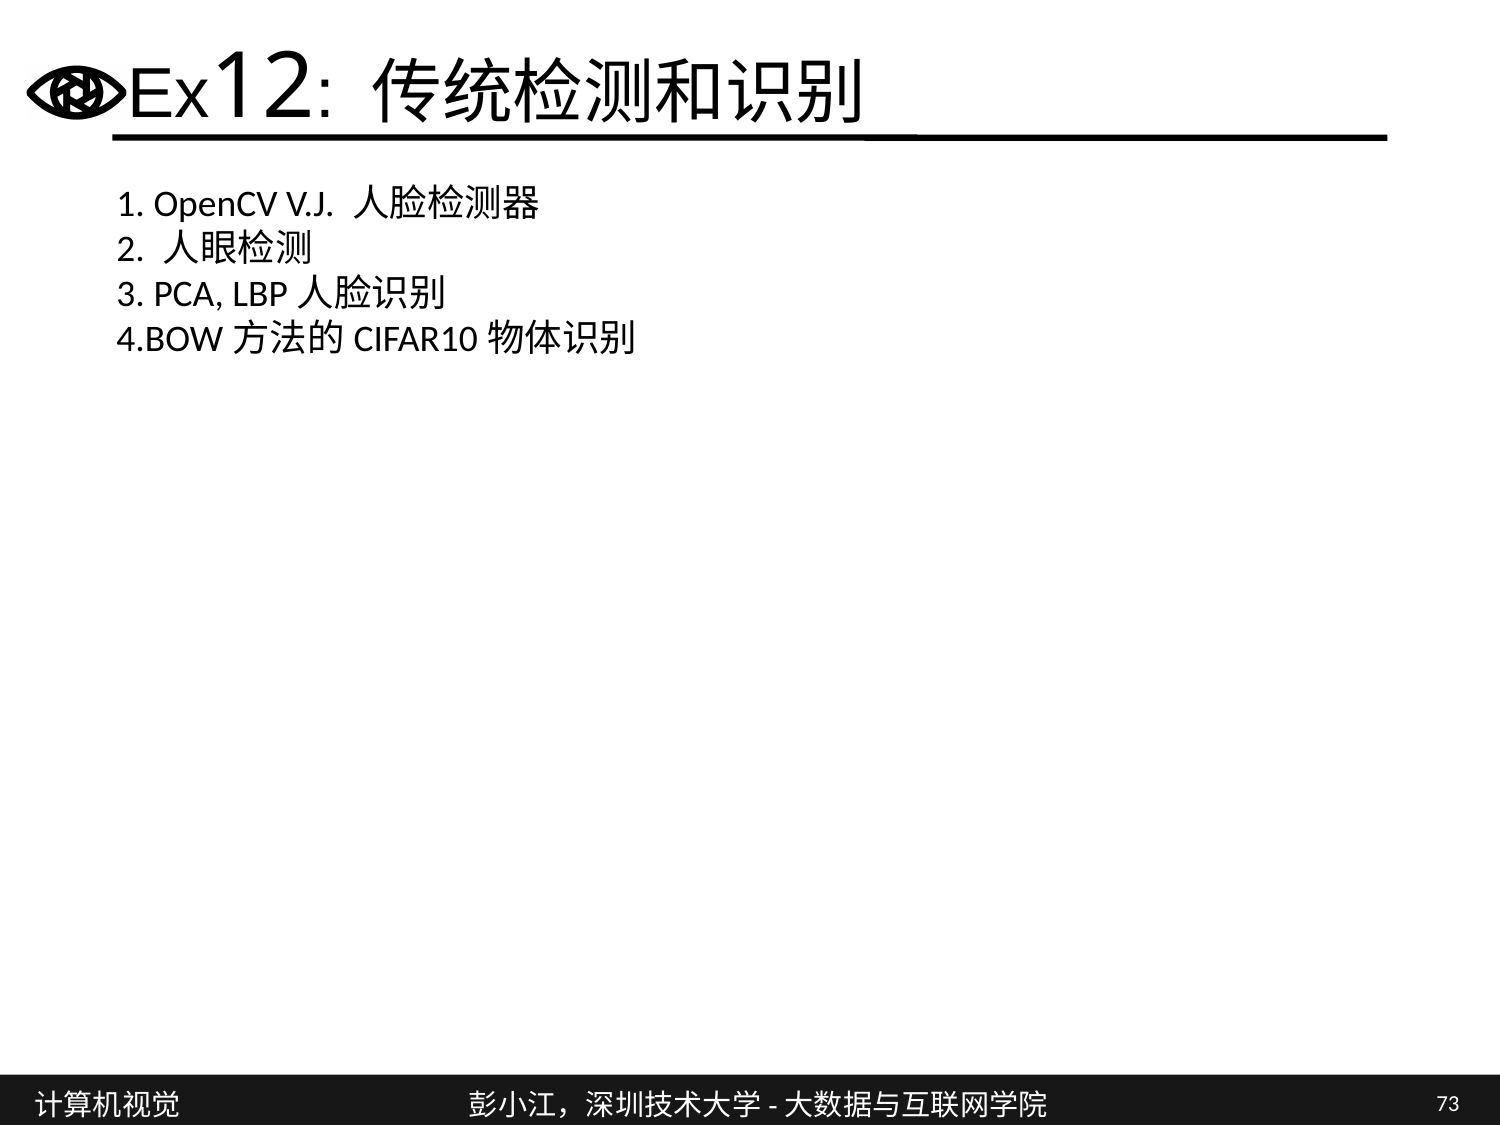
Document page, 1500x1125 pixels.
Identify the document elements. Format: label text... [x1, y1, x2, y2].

title Ex12: 传统检测和识别 [112, 138, 1388, 150]
title Ex12: 传统检测和识别 [112, 12, 1388, 137]
text_box 1. OpenCV V.J. 人脸检测器 2. 人眼检测 3. PCA, LBP人脸识别 4.BOW方法的CIFAR10物体识别 [101, 171, 652, 367]
